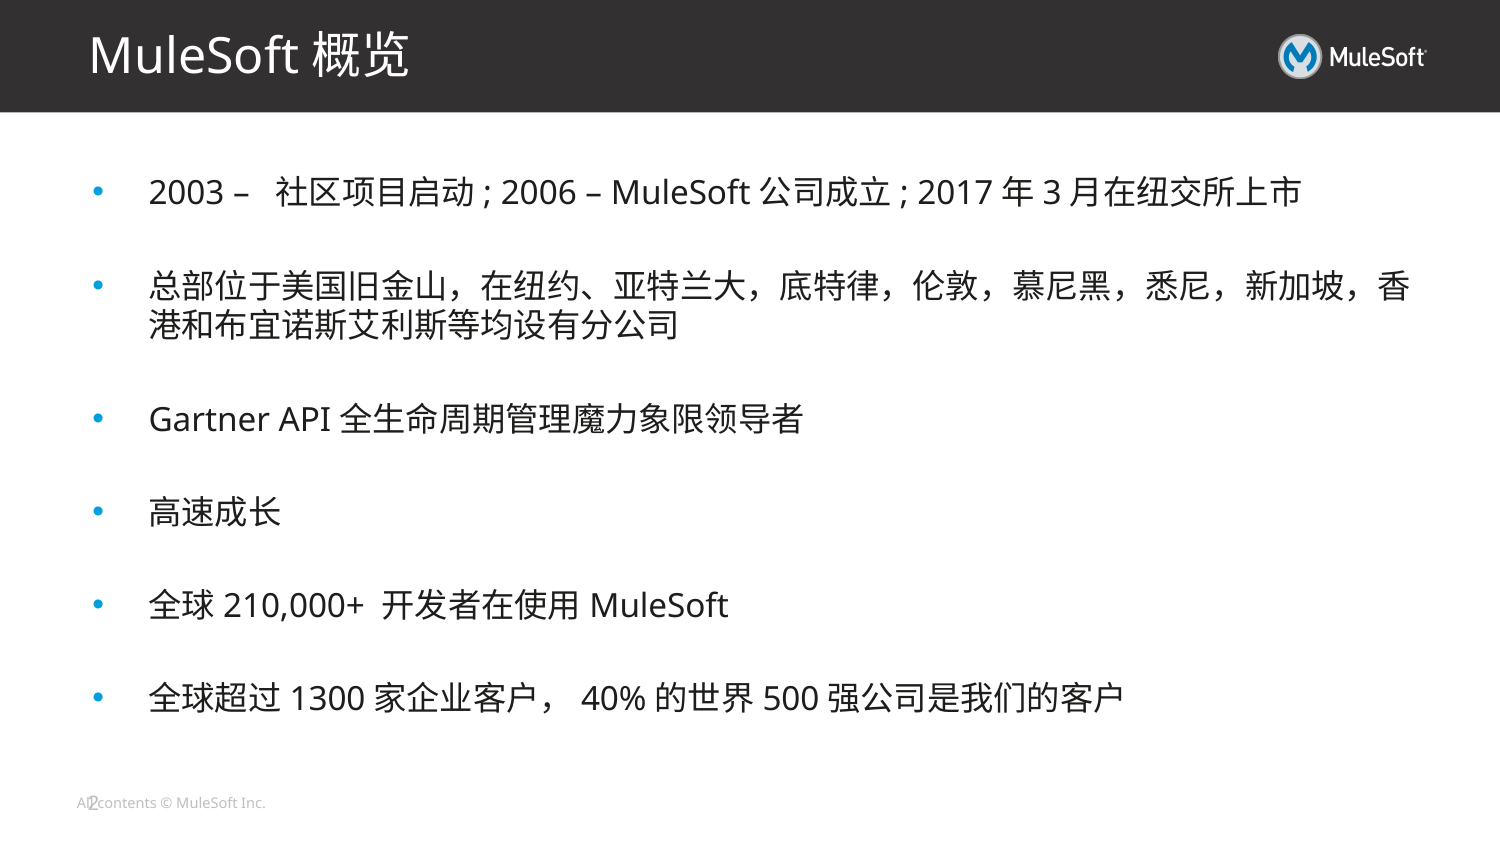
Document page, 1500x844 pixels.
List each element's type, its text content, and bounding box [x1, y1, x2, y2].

text_box MuleSoft概览 [73, 17, 1178, 90]
list [75, 178, 1425, 689]
text_box 2003 – 社区项目启动; 2006 – MuleSoft公司成立; 2017年3月在纽交所上市 总部位于美国旧金山，在纽约、亚特兰大，底特律，伦敦，慕尼黑，悉尼，新加坡，香港和布宜诺斯艾利斯等均设有分公司 Gartner API全生命周期管理魔力象限领导者 高速成长 全球210,000+ 开发者在使用MuleSoft 全球超过1300家企业客户，40%的世界500强公司是我们的客户 [77, 164, 1428, 674]
picture [1278, 34, 1427, 79]
